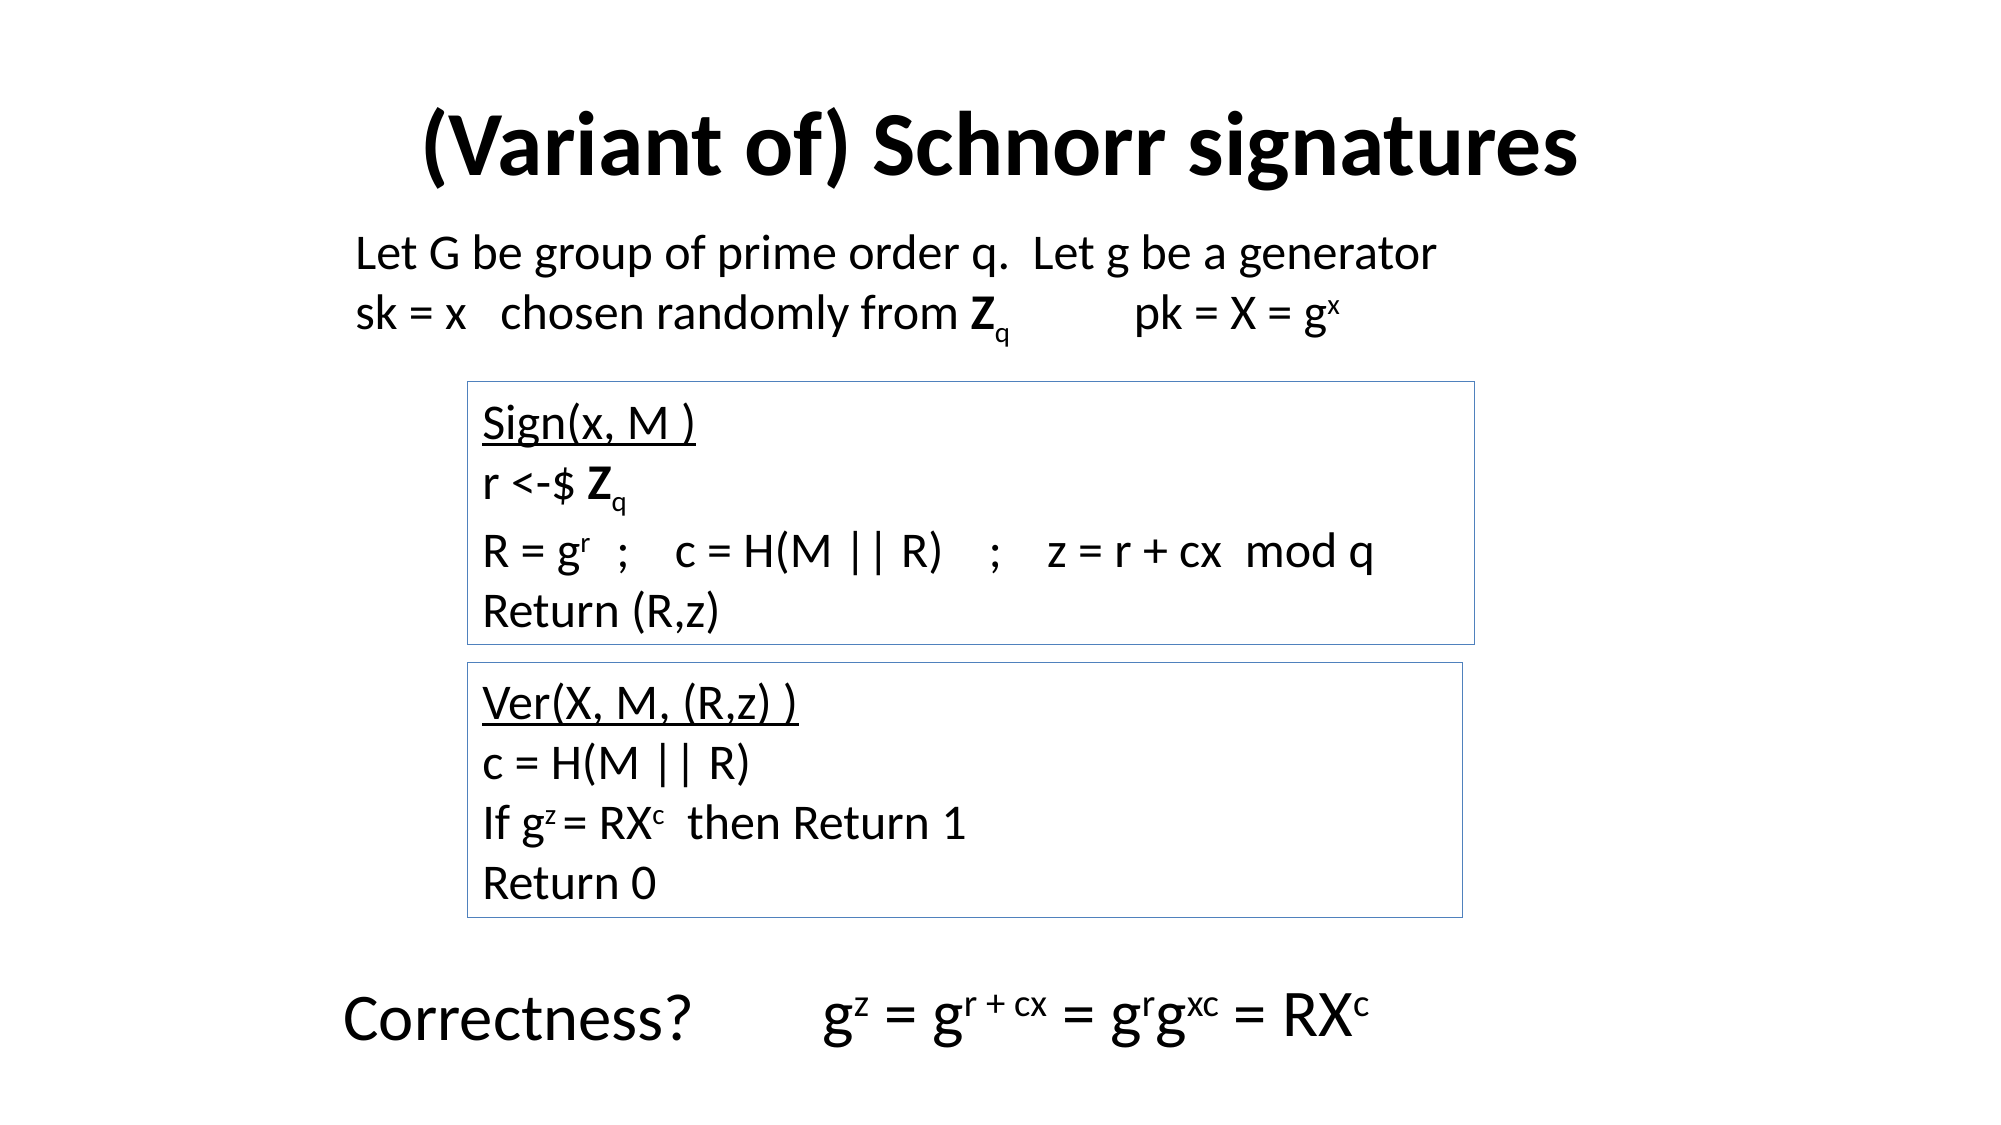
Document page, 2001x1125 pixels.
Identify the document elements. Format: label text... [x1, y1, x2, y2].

text_box Let G be group of prime order q. Let g be a generator sk = x chosen randomly from Zq pk = X = gx [340, 212, 1454, 356]
text_box gz = gr + cx = grgxc = RXc [807, 962, 1385, 1058]
text_box Correctness? [328, 966, 710, 1062]
title (Variant of) Schnorr signatures [99, 45, 1900, 233]
text_box Ver(X, M, (R,z) ) c = H(M || R) If gz = RXc then Return 1 Return 0 [467, 662, 1463, 918]
text_box Sign(x, M ) r <-$ Zq R = gr ; c = H(M || R) ; z = r + cx mod q Return (R,z) [467, 381, 1475, 645]
